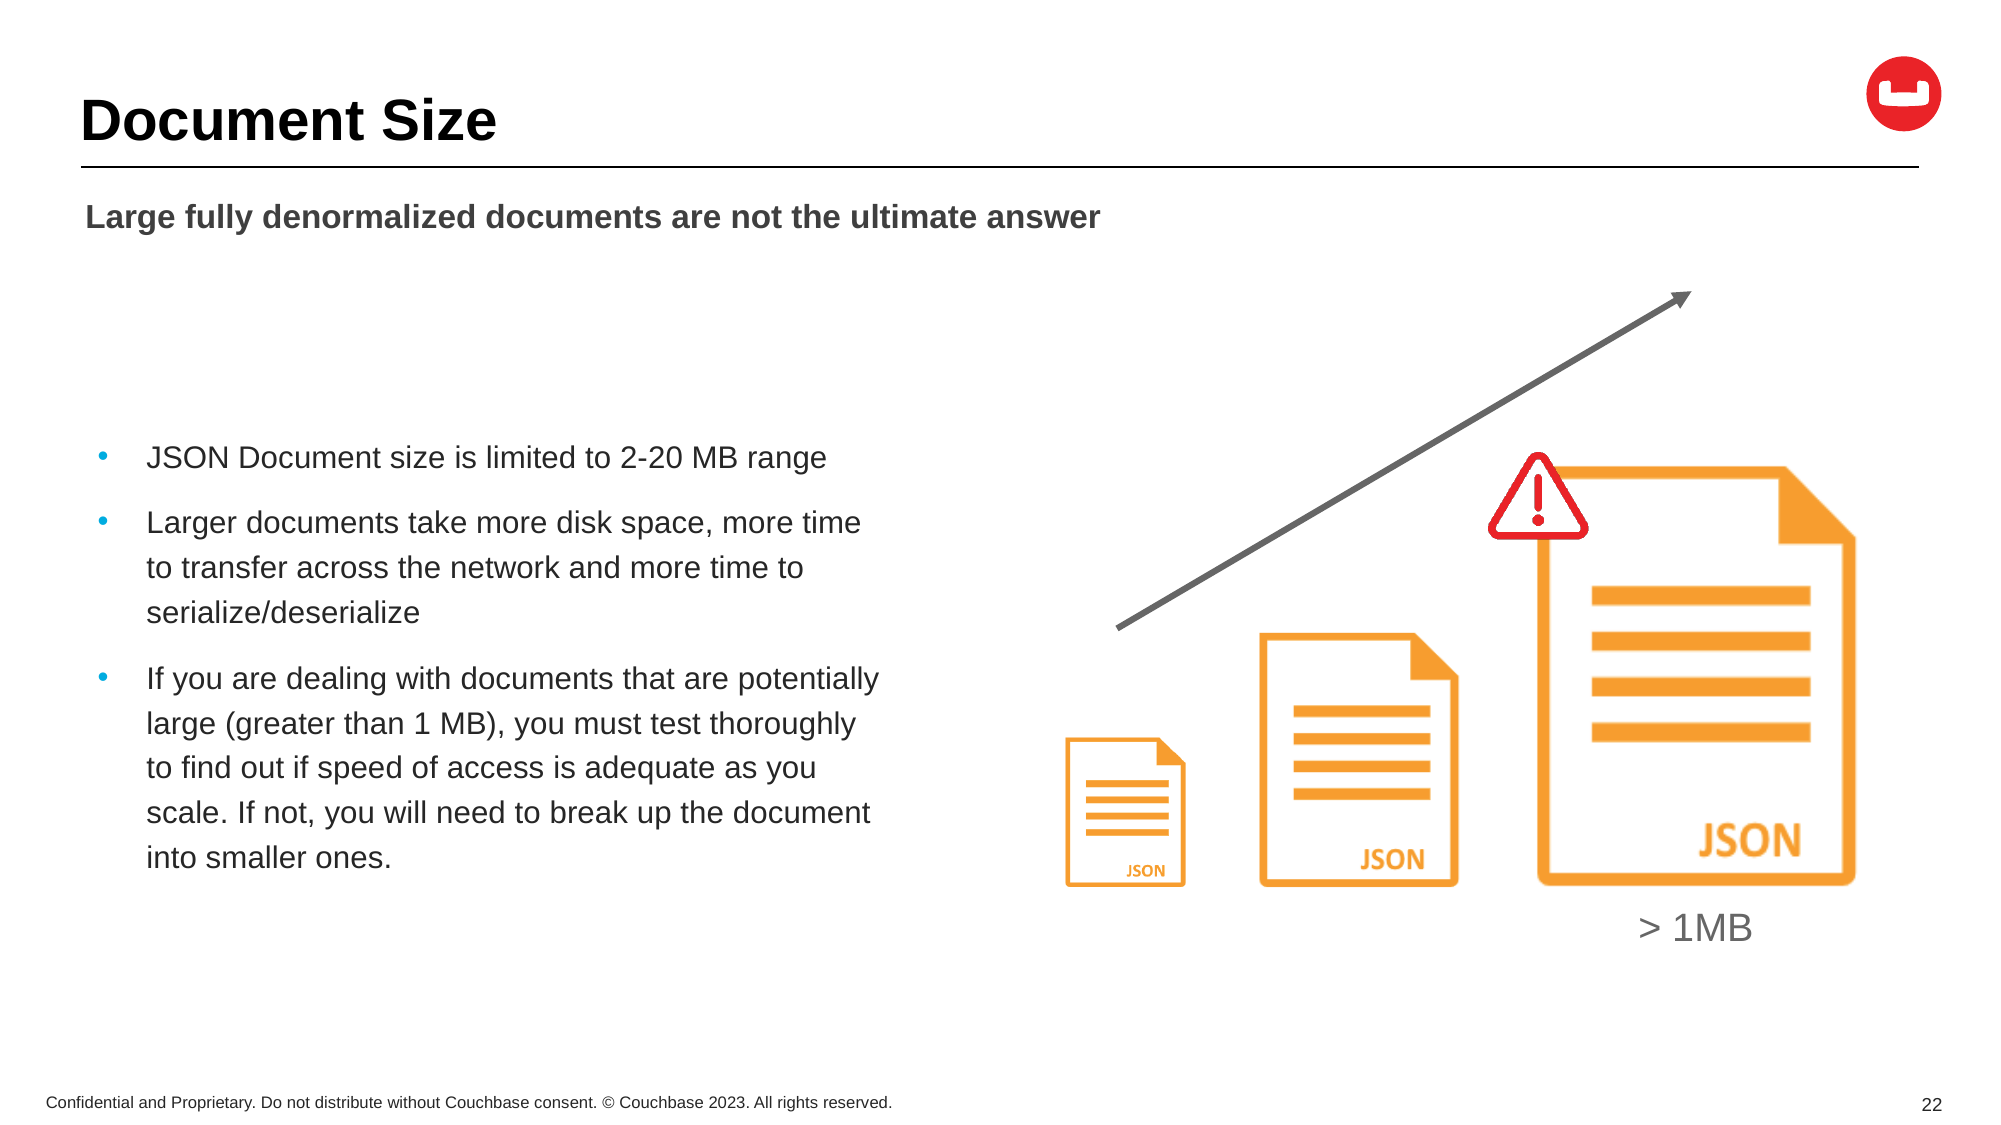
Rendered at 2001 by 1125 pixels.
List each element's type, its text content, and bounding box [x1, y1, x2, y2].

picture [1250, 629, 1468, 896]
picture [1060, 732, 1191, 892]
title Document Size [65, 76, 1860, 168]
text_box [1481, 440, 1595, 551]
text_box > 1MB [1541, 910, 1851, 964]
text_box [1116, 290, 1692, 629]
text_box Large fully denormalized documents are not the ultimate answer [65, 174, 1309, 247]
text_box JSON Document size is limited to 2-20 MB range Larger documents take more disk space, more time to transfer across the network and more time to serialize/deserialize If you are dealing with documents that are potentially large (greater than 1 MB), you must test thoroughly to find out if speed of access is adequate as you scale. If not, you will need to break up the document into smaller ones. [75, 291, 906, 1014]
picture [1523, 452, 1871, 901]
